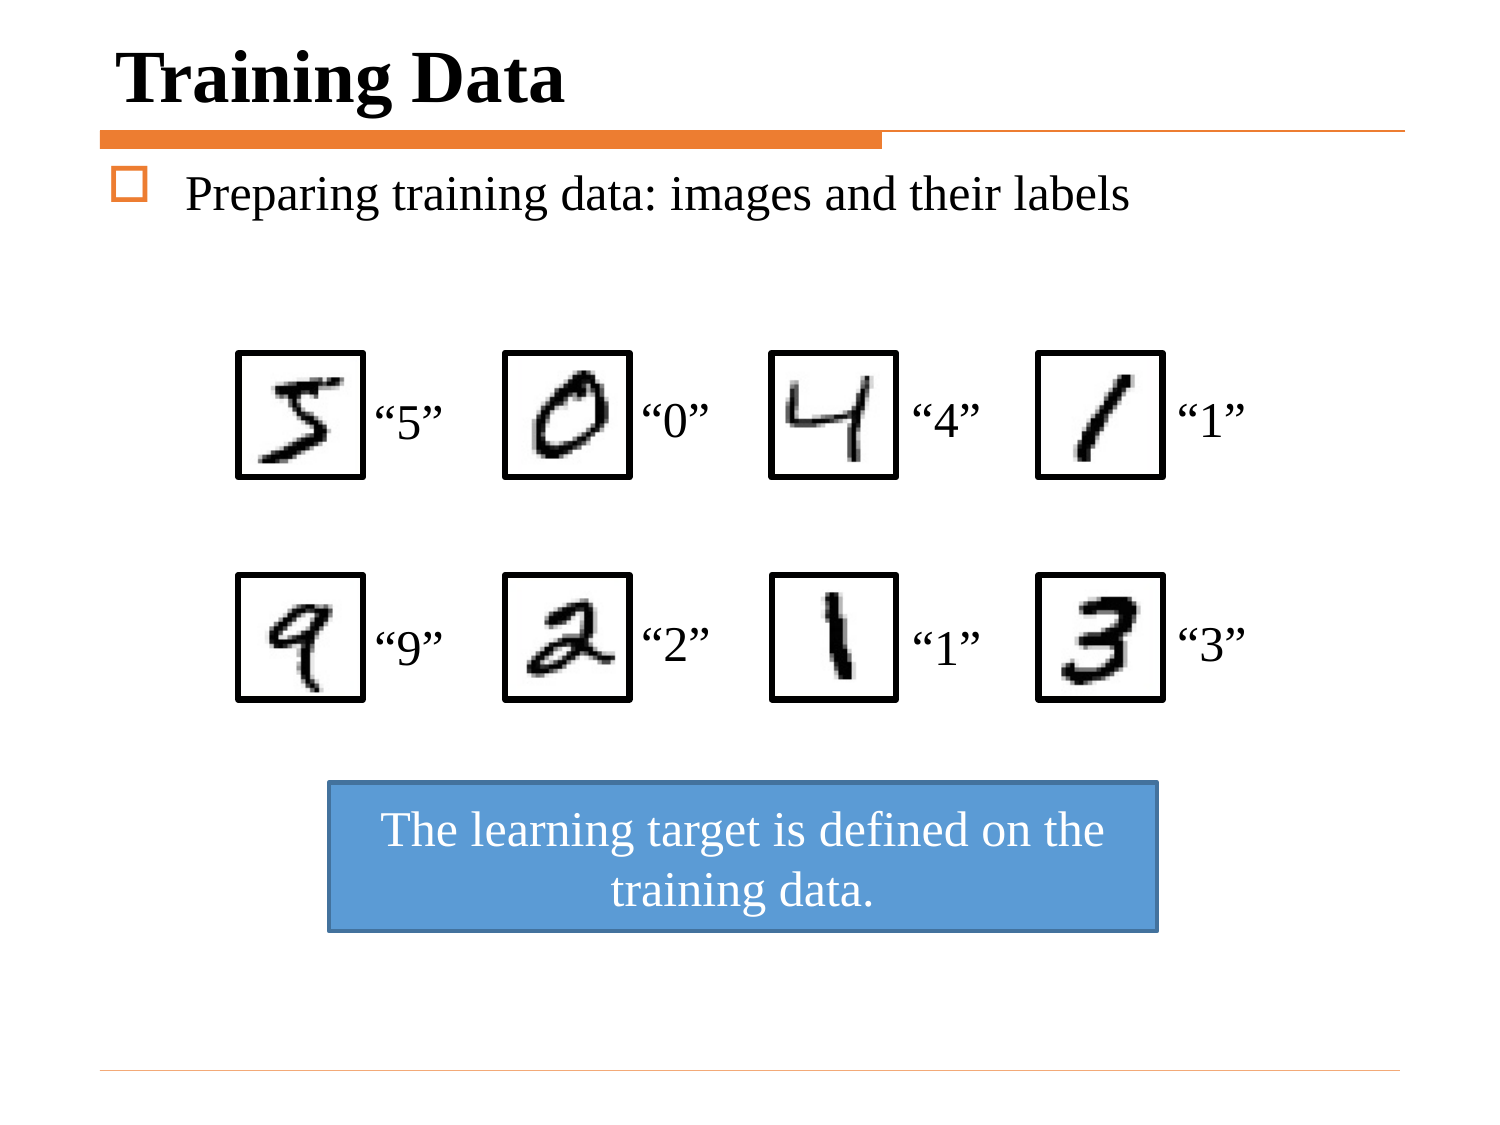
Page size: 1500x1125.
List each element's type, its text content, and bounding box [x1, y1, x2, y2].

picture [241, 355, 360, 475]
text_box “1” [1164, 379, 1270, 455]
picture [774, 355, 894, 475]
picture [1040, 355, 1160, 475]
text_box “2” [632, 604, 734, 680]
title Training Data [100, 30, 1412, 126]
picture [507, 577, 627, 697]
text_box “3” [1165, 603, 1270, 679]
text_box “1” [898, 607, 1005, 683]
picture [507, 355, 627, 475]
picture [774, 577, 894, 697]
text_box The learning target is defined on the training data. [327, 780, 1159, 933]
list Preparing training data: images and their labels [92, 152, 1406, 1059]
text_box “9” [364, 607, 467, 683]
picture [241, 577, 360, 697]
text_box “4” [898, 380, 1005, 456]
picture [1041, 577, 1160, 697]
text_box “0” [632, 380, 734, 456]
text_box “5” [365, 382, 467, 457]
